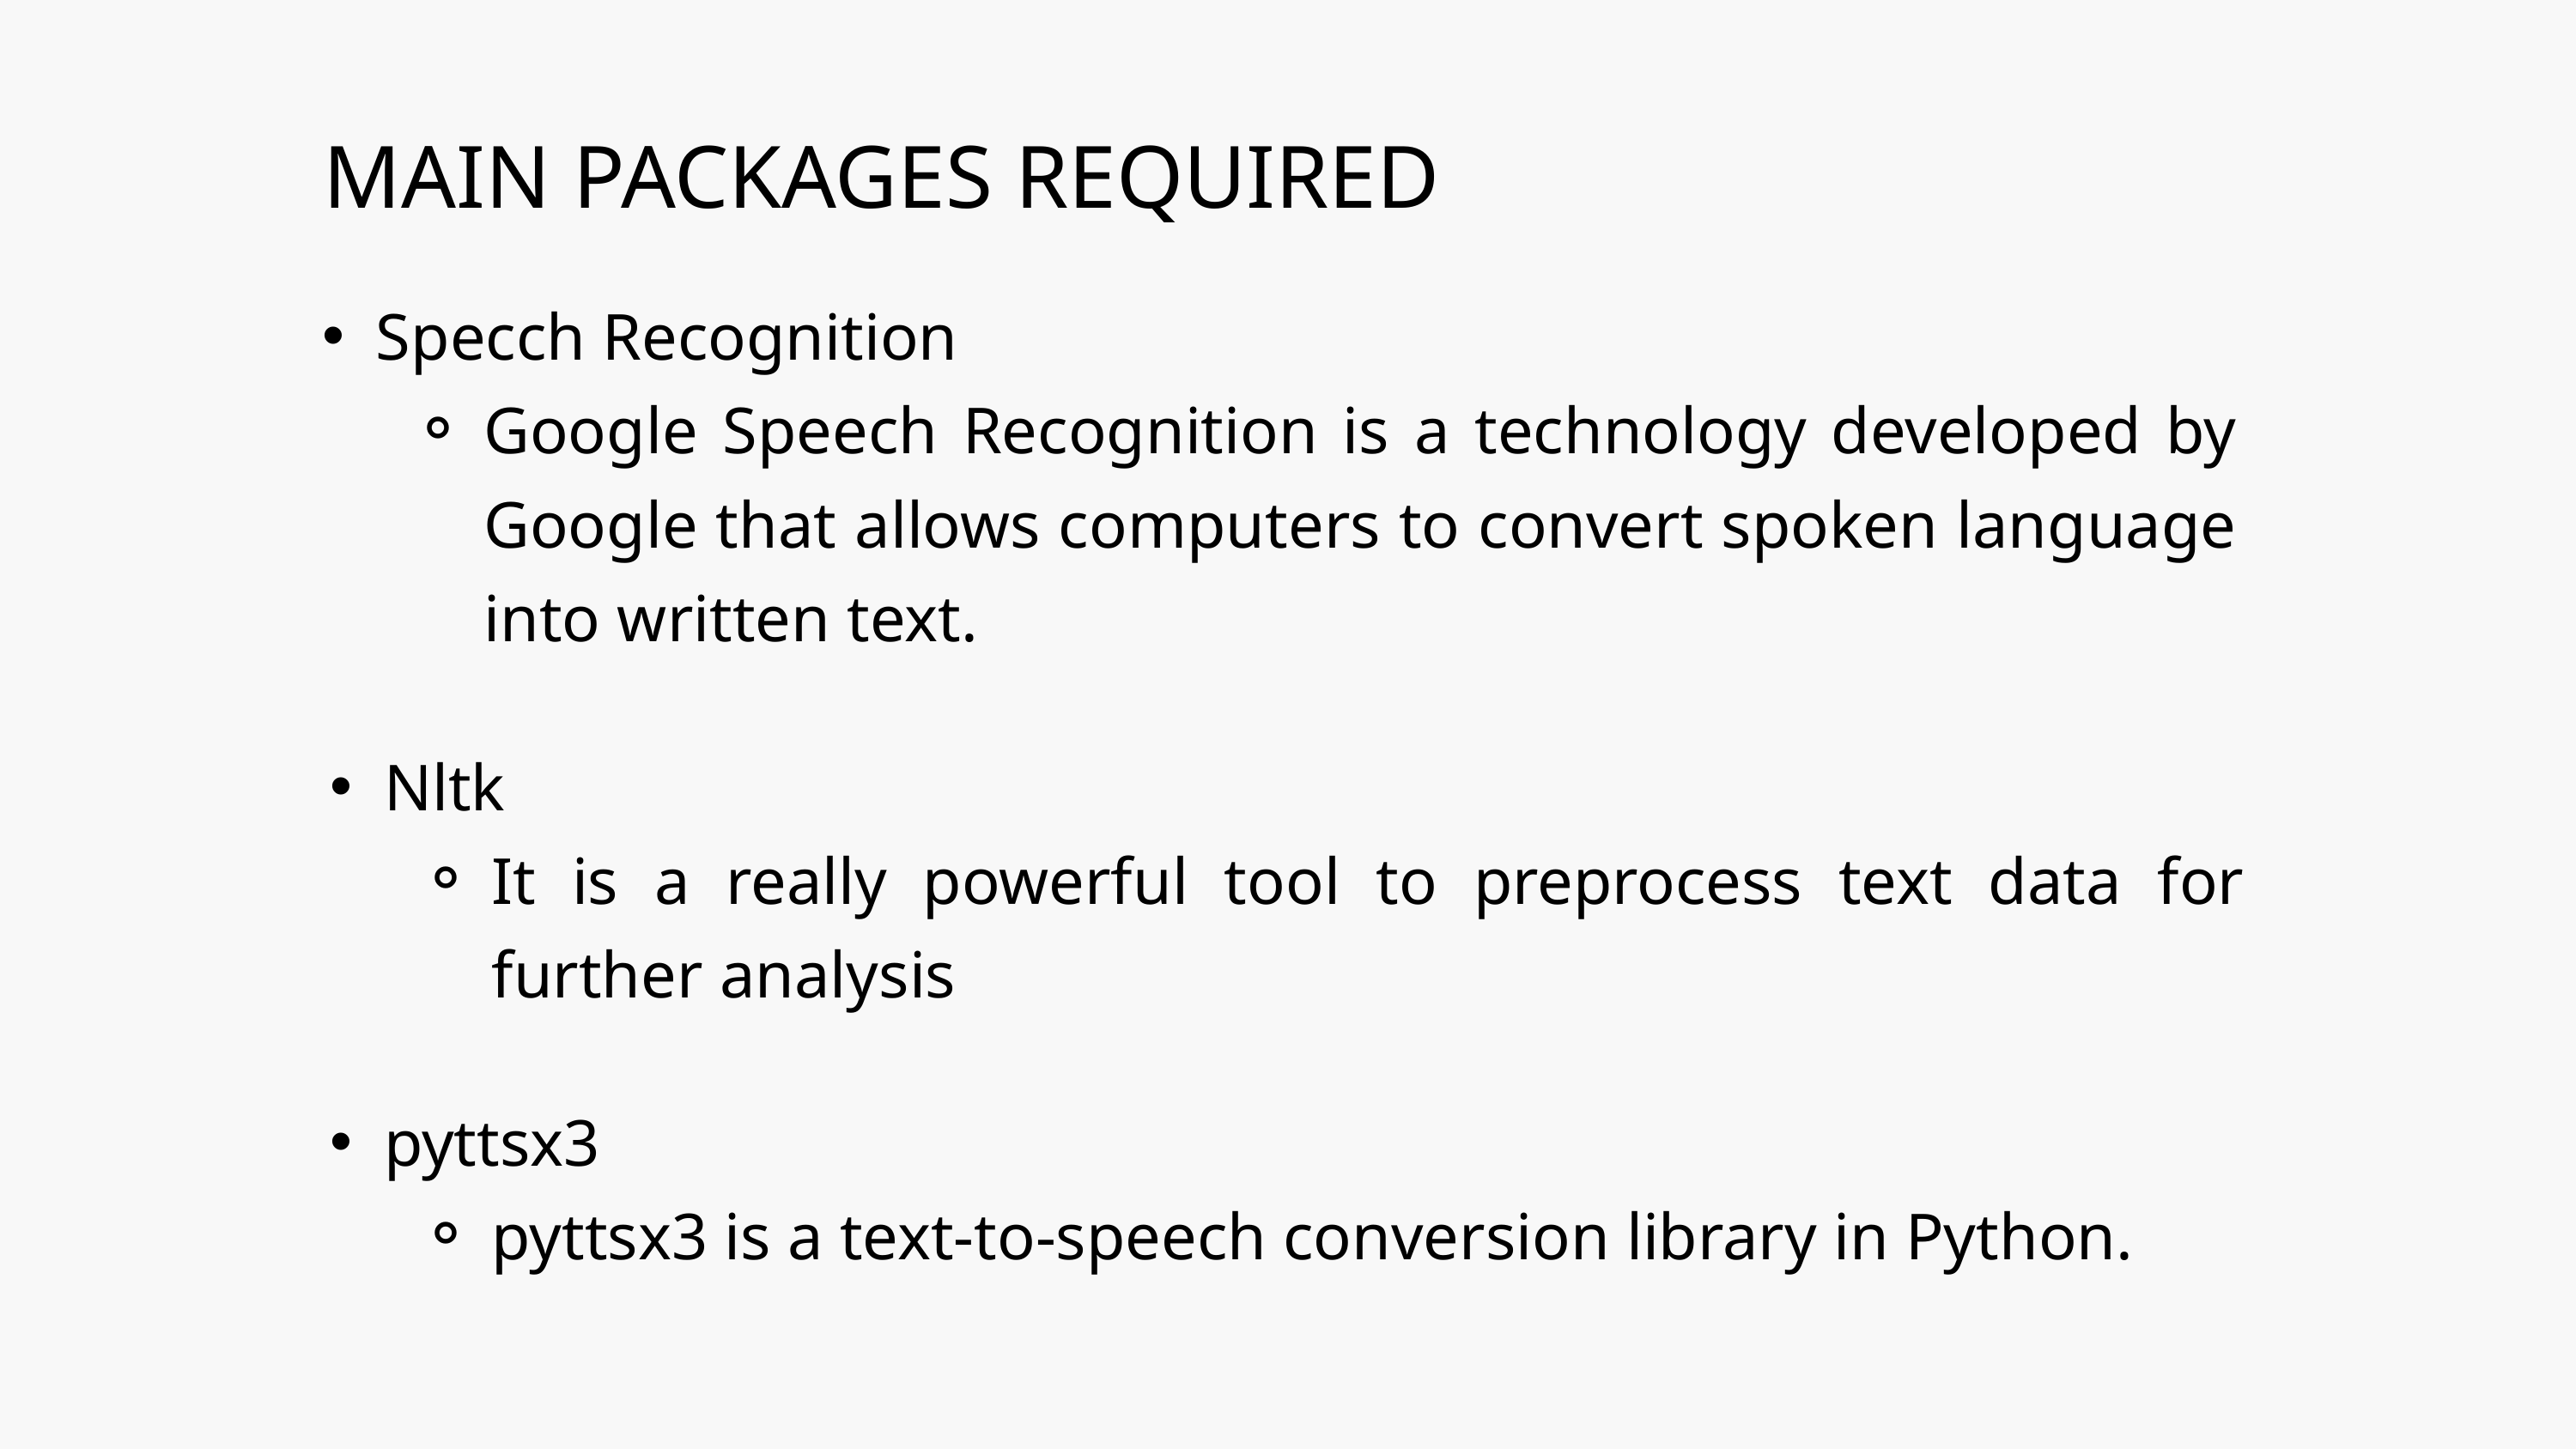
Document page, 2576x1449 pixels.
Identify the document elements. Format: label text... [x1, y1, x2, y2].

text_box Specch Recognition Google Speech Recognition is a technology developed by Google that allows computers to convert spoken language into written text. [268, 279, 2239, 655]
text_box pyttsx3 pyttsx3 is a text-to-speech conversion library in Python. [276, 1084, 2246, 1273]
text_box Nltk It is a really powerful tool to preprocess text data for further analysis [276, 729, 2246, 1011]
text_box MAIN PACKAGES REQUIRED [323, 105, 1576, 226]
